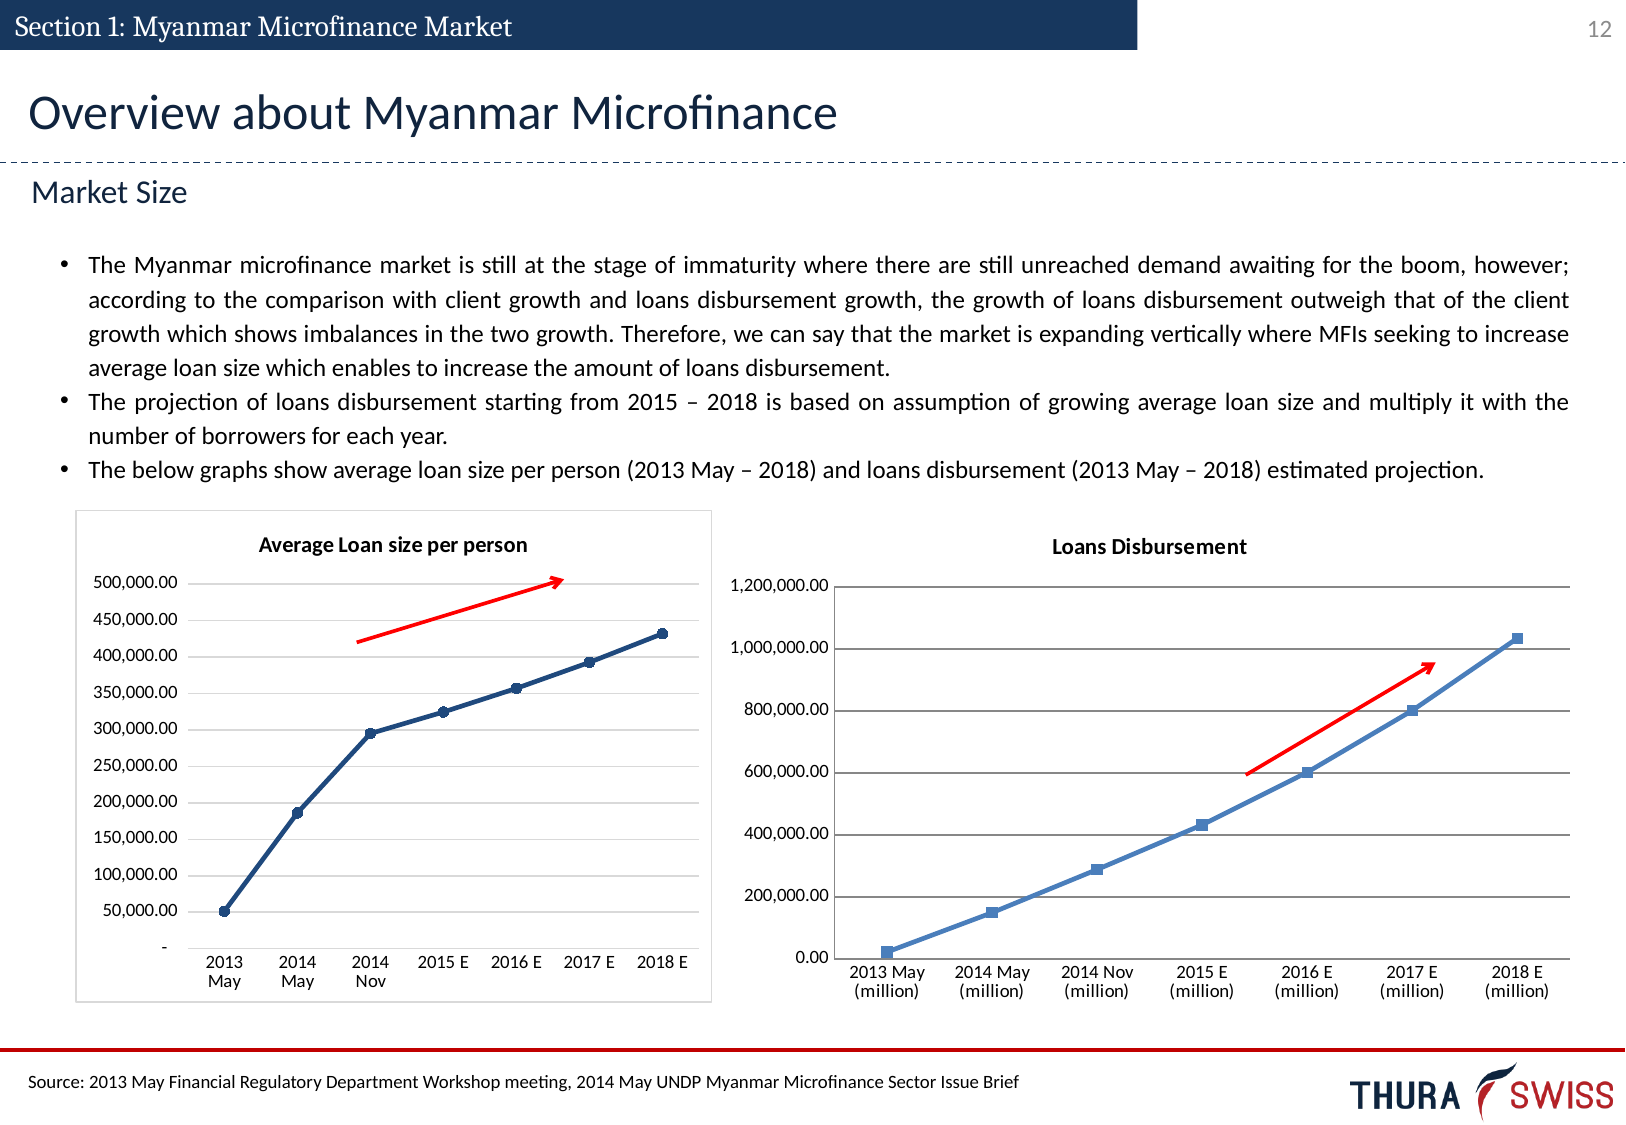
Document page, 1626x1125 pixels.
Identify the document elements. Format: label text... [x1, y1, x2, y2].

text_box Overview about Myanmar Microfinance [13, 71, 975, 147]
text_box Section 1: Myanmar Microfinance Market [0, 0, 1138, 50]
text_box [712, 512, 1588, 1013]
text_box Market Size [16, 162, 1516, 218]
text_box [74, 509, 713, 1003]
text_box The Myanmar microfinance market is still at the stage of immaturity where there are still unreached demand awaiting for the boom, however; according to the comparison with client growth and loans disbursement growth, the growth of loans disbursement outweigh that of the client growth which shows imbalances in the two growth. Therefore, we can say that the market is expanding vertically where MFIs seeking to increase average loan size which enables to increase the amount of loans disbursement. The projection of loans disbursement starting from 2015 – 2018 is based on assumption of growing average loan size and multiply it with the number of borrowers for each year. The below graphs show average loan size per person (2013 May – 2018) and loans disbursement (2013 May – 2018) estimated projection. [45, 237, 1588, 491]
picture [1350, 1062, 1613, 1123]
text_box Source: 2013 May Financial Regulatory Department Workshop meeting, 2014 May UNDP Myanmar Microfinance Sector Issue Brief [13, 1062, 1178, 1100]
